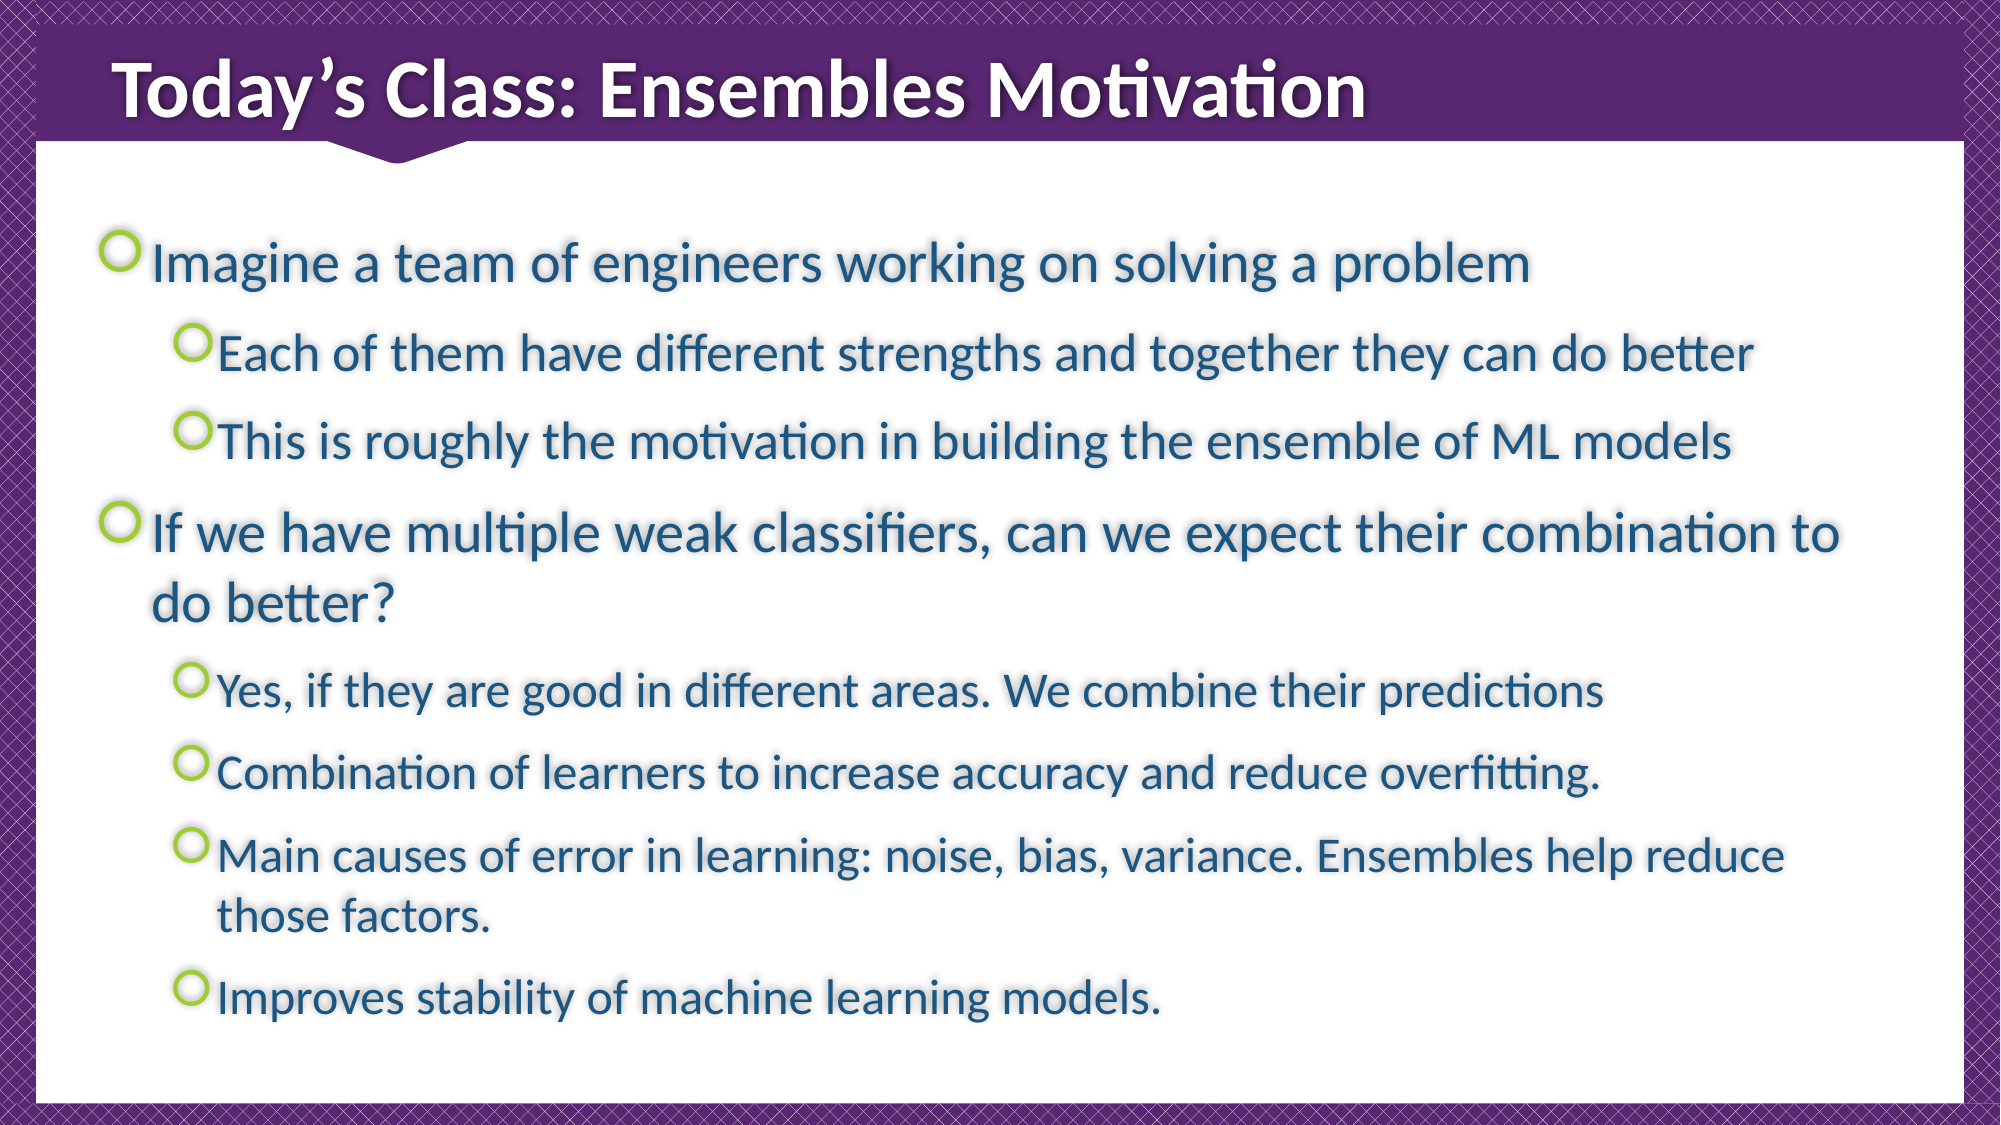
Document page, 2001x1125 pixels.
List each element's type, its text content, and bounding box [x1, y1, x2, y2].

list Imagine a team of engineers working on solving a problem Each of them have different strengths and together they can do better This is roughly the motivation in building the ensemble of ML models If we have multiple weak classifiers, can we expect their combination to do better? Yes, if they are good in different areas. We combine their predictions Combination of learners to increase accuracy and reduce overfitting. Main causes of error in learning: noise, bias, variance. Ensembles help reduce those factors. Improves stability of machine learning models. [79, 166, 1869, 1083]
title Today’s Class: Ensembles Motivation [96, 25, 1886, 142]
